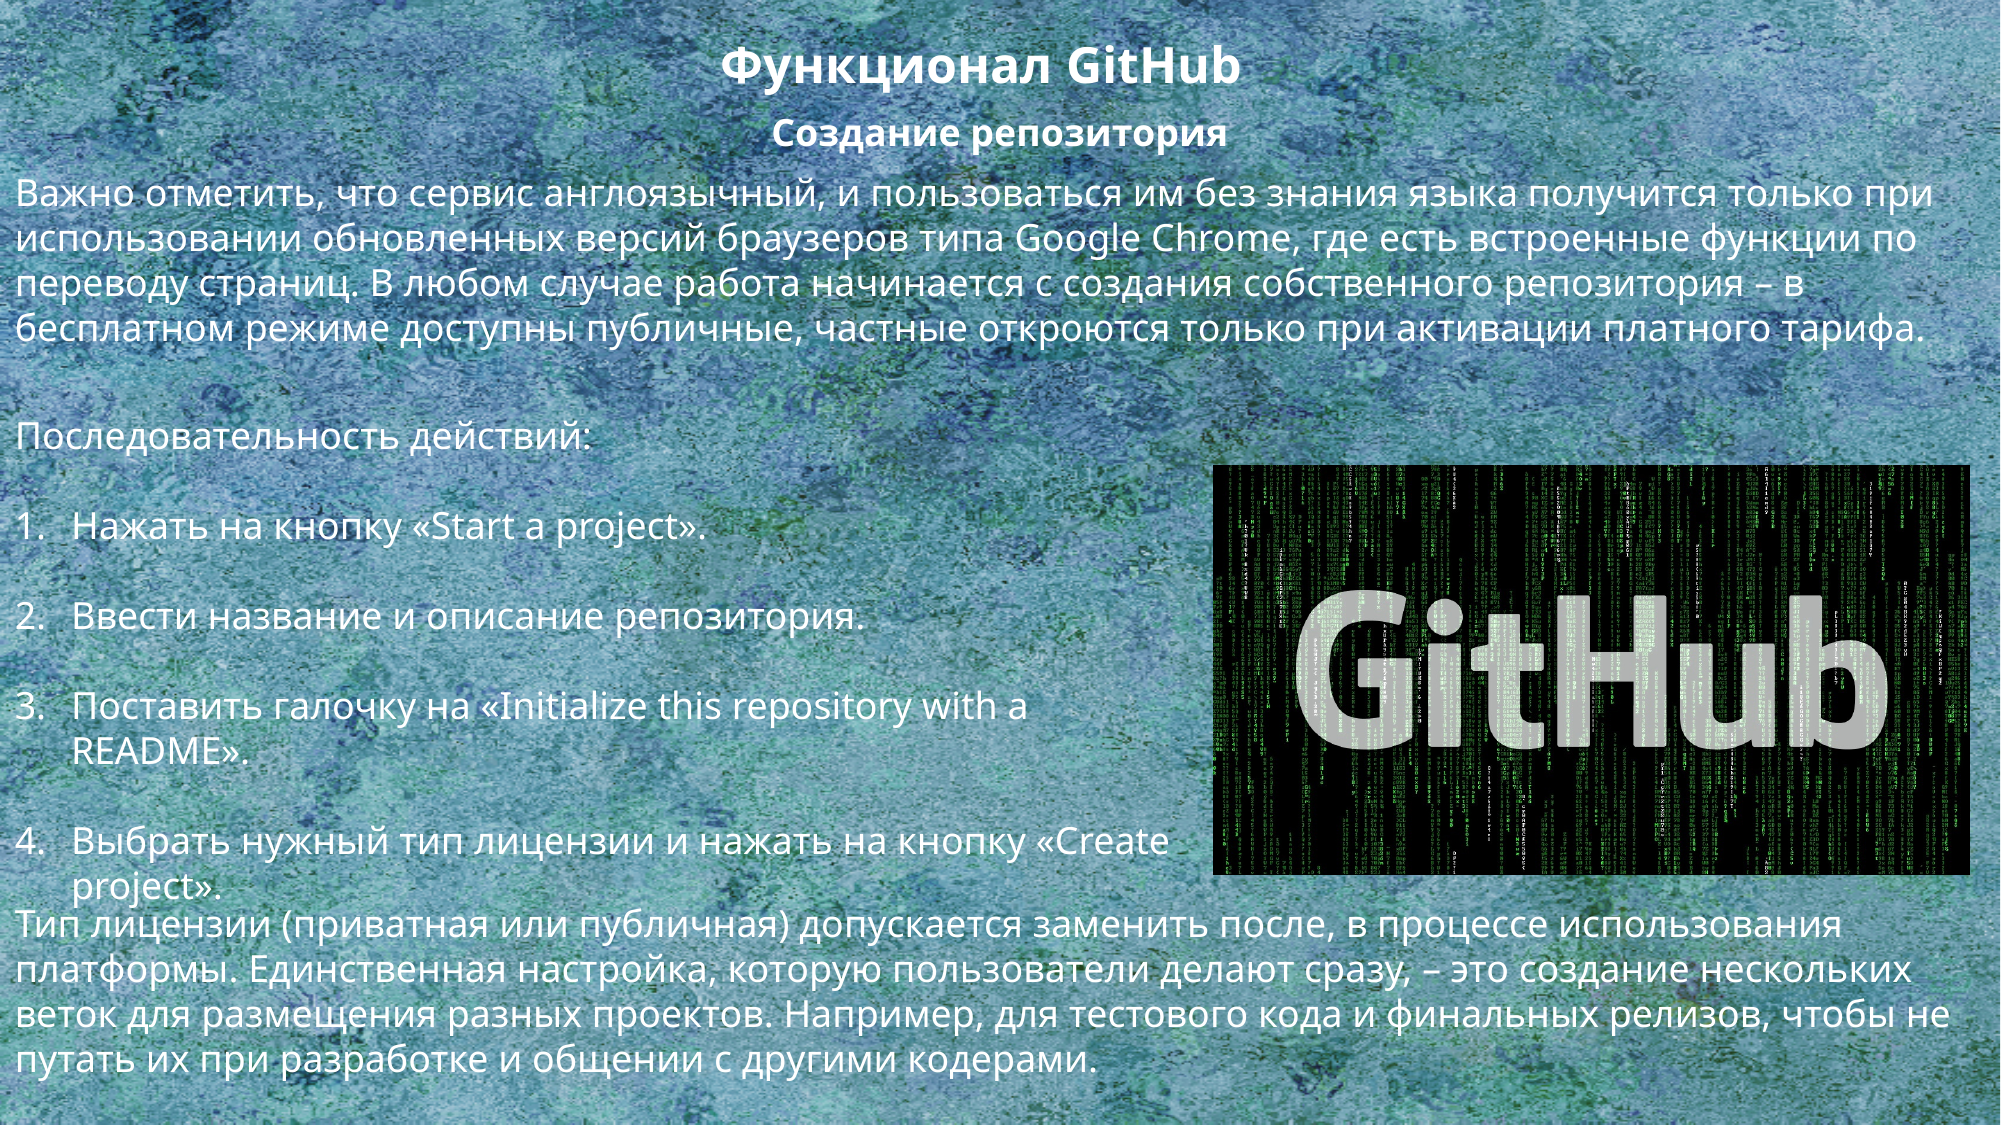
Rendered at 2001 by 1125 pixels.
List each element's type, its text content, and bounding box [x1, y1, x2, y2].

text_box Создание репозитория [0, 101, 2000, 162]
text_box Последовательность действий: Нажать на кнопку «Start a project». Ввести название и описание репозитория. Поставить галочку на «Initialize this repository with a README». Выбрать нужный тип лицензии и нажать на кнопку «Create project». [0, 359, 1214, 892]
picture [0, 0, 2001, 1125]
text_box Важно отметить, что сервис англоязычный, и пользоваться им без знания языка получится только при использовании обновленных версий браузеров типа Google Chrome, где есть встроенные функции по переводу страниц. В любом случае работа начинается с создания собственного репозитория – в бесплатном режиме доступны публичные, частные откроются только при активации платного тарифа. [0, 162, 2000, 357]
text_box Функционал GitHub [705, 25, 1295, 101]
text_box Тип лицензии (приватная или публичная) допускается заменить после, в процессе использования платформы. Единственная настройка, которую пользователи делают сразу, – это создание нескольких веток для размещения разных проектов. Например, для тестового кода и финальных релизов, чтобы не путать их при разработке и общении с другими кодерами. [0, 892, 2000, 1087]
